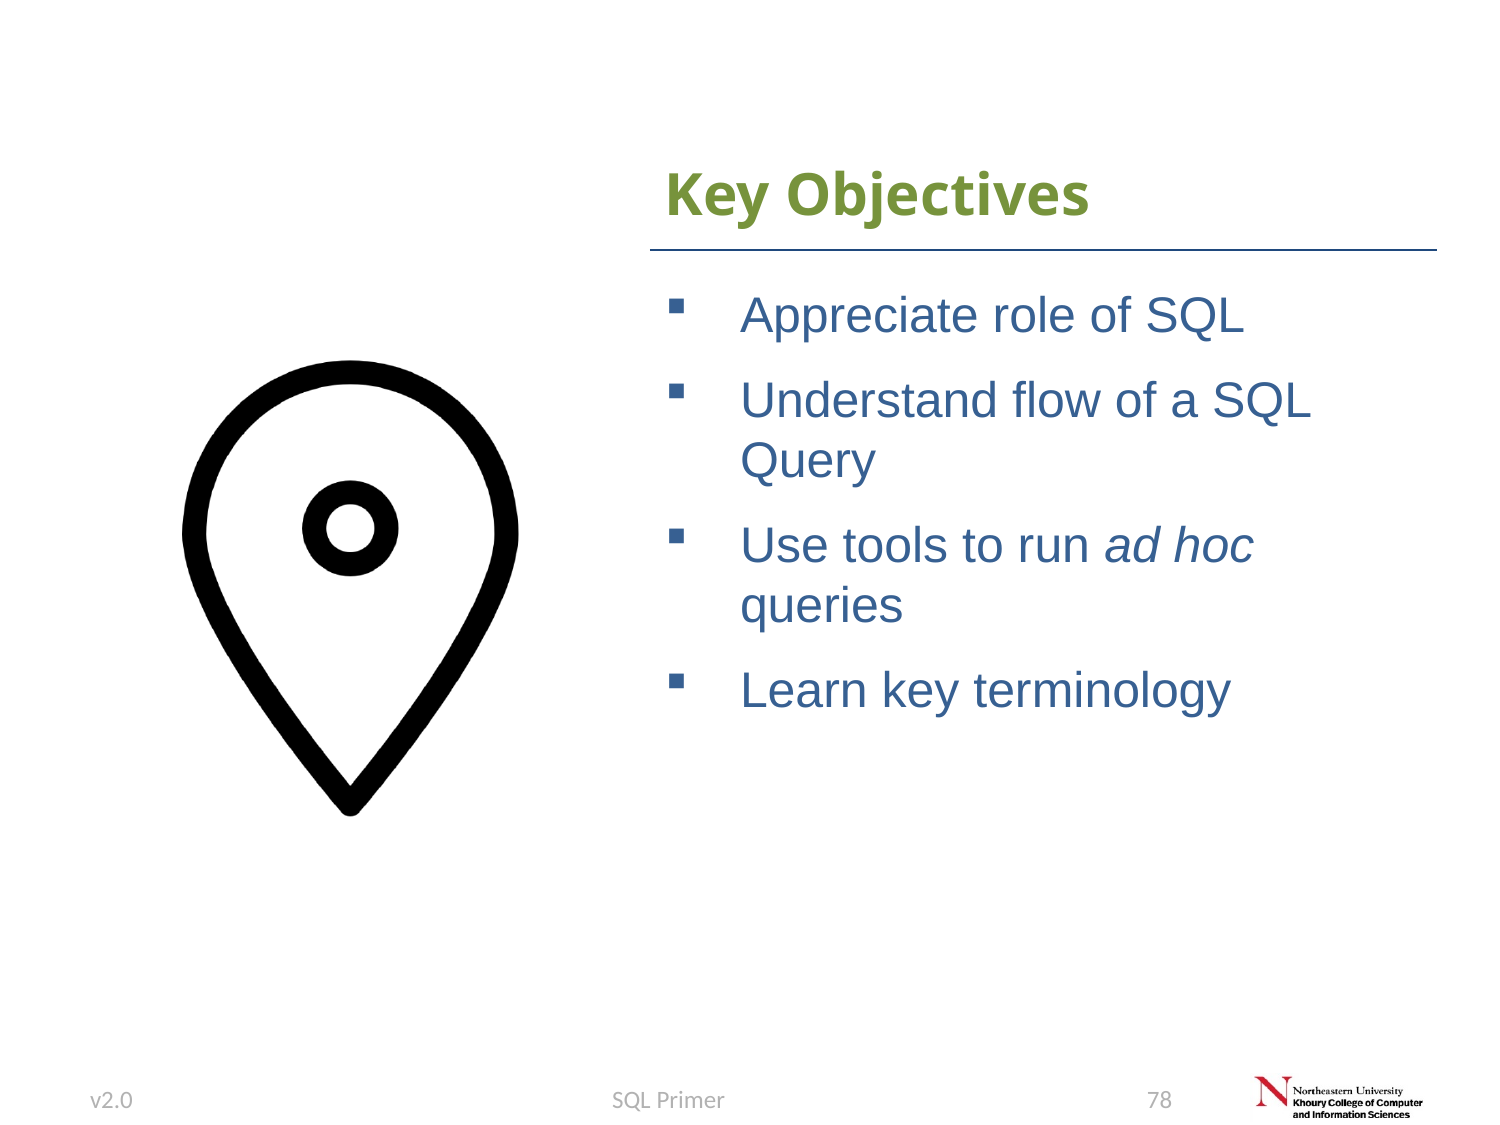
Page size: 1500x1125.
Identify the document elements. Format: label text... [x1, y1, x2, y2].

picture [62, 312, 638, 888]
slide_number 78 [1074, 1074, 1188, 1122]
subtitle Appreciate role of SQL Understand flow of a SQL Query Use tools to run ad hoc queries Learn key terminology [650, 275, 1438, 1025]
slide_number v2.0 [75, 1074, 288, 1122]
picture [1250, 1073, 1425, 1122]
footer SQL Primer [312, 1074, 1025, 1122]
